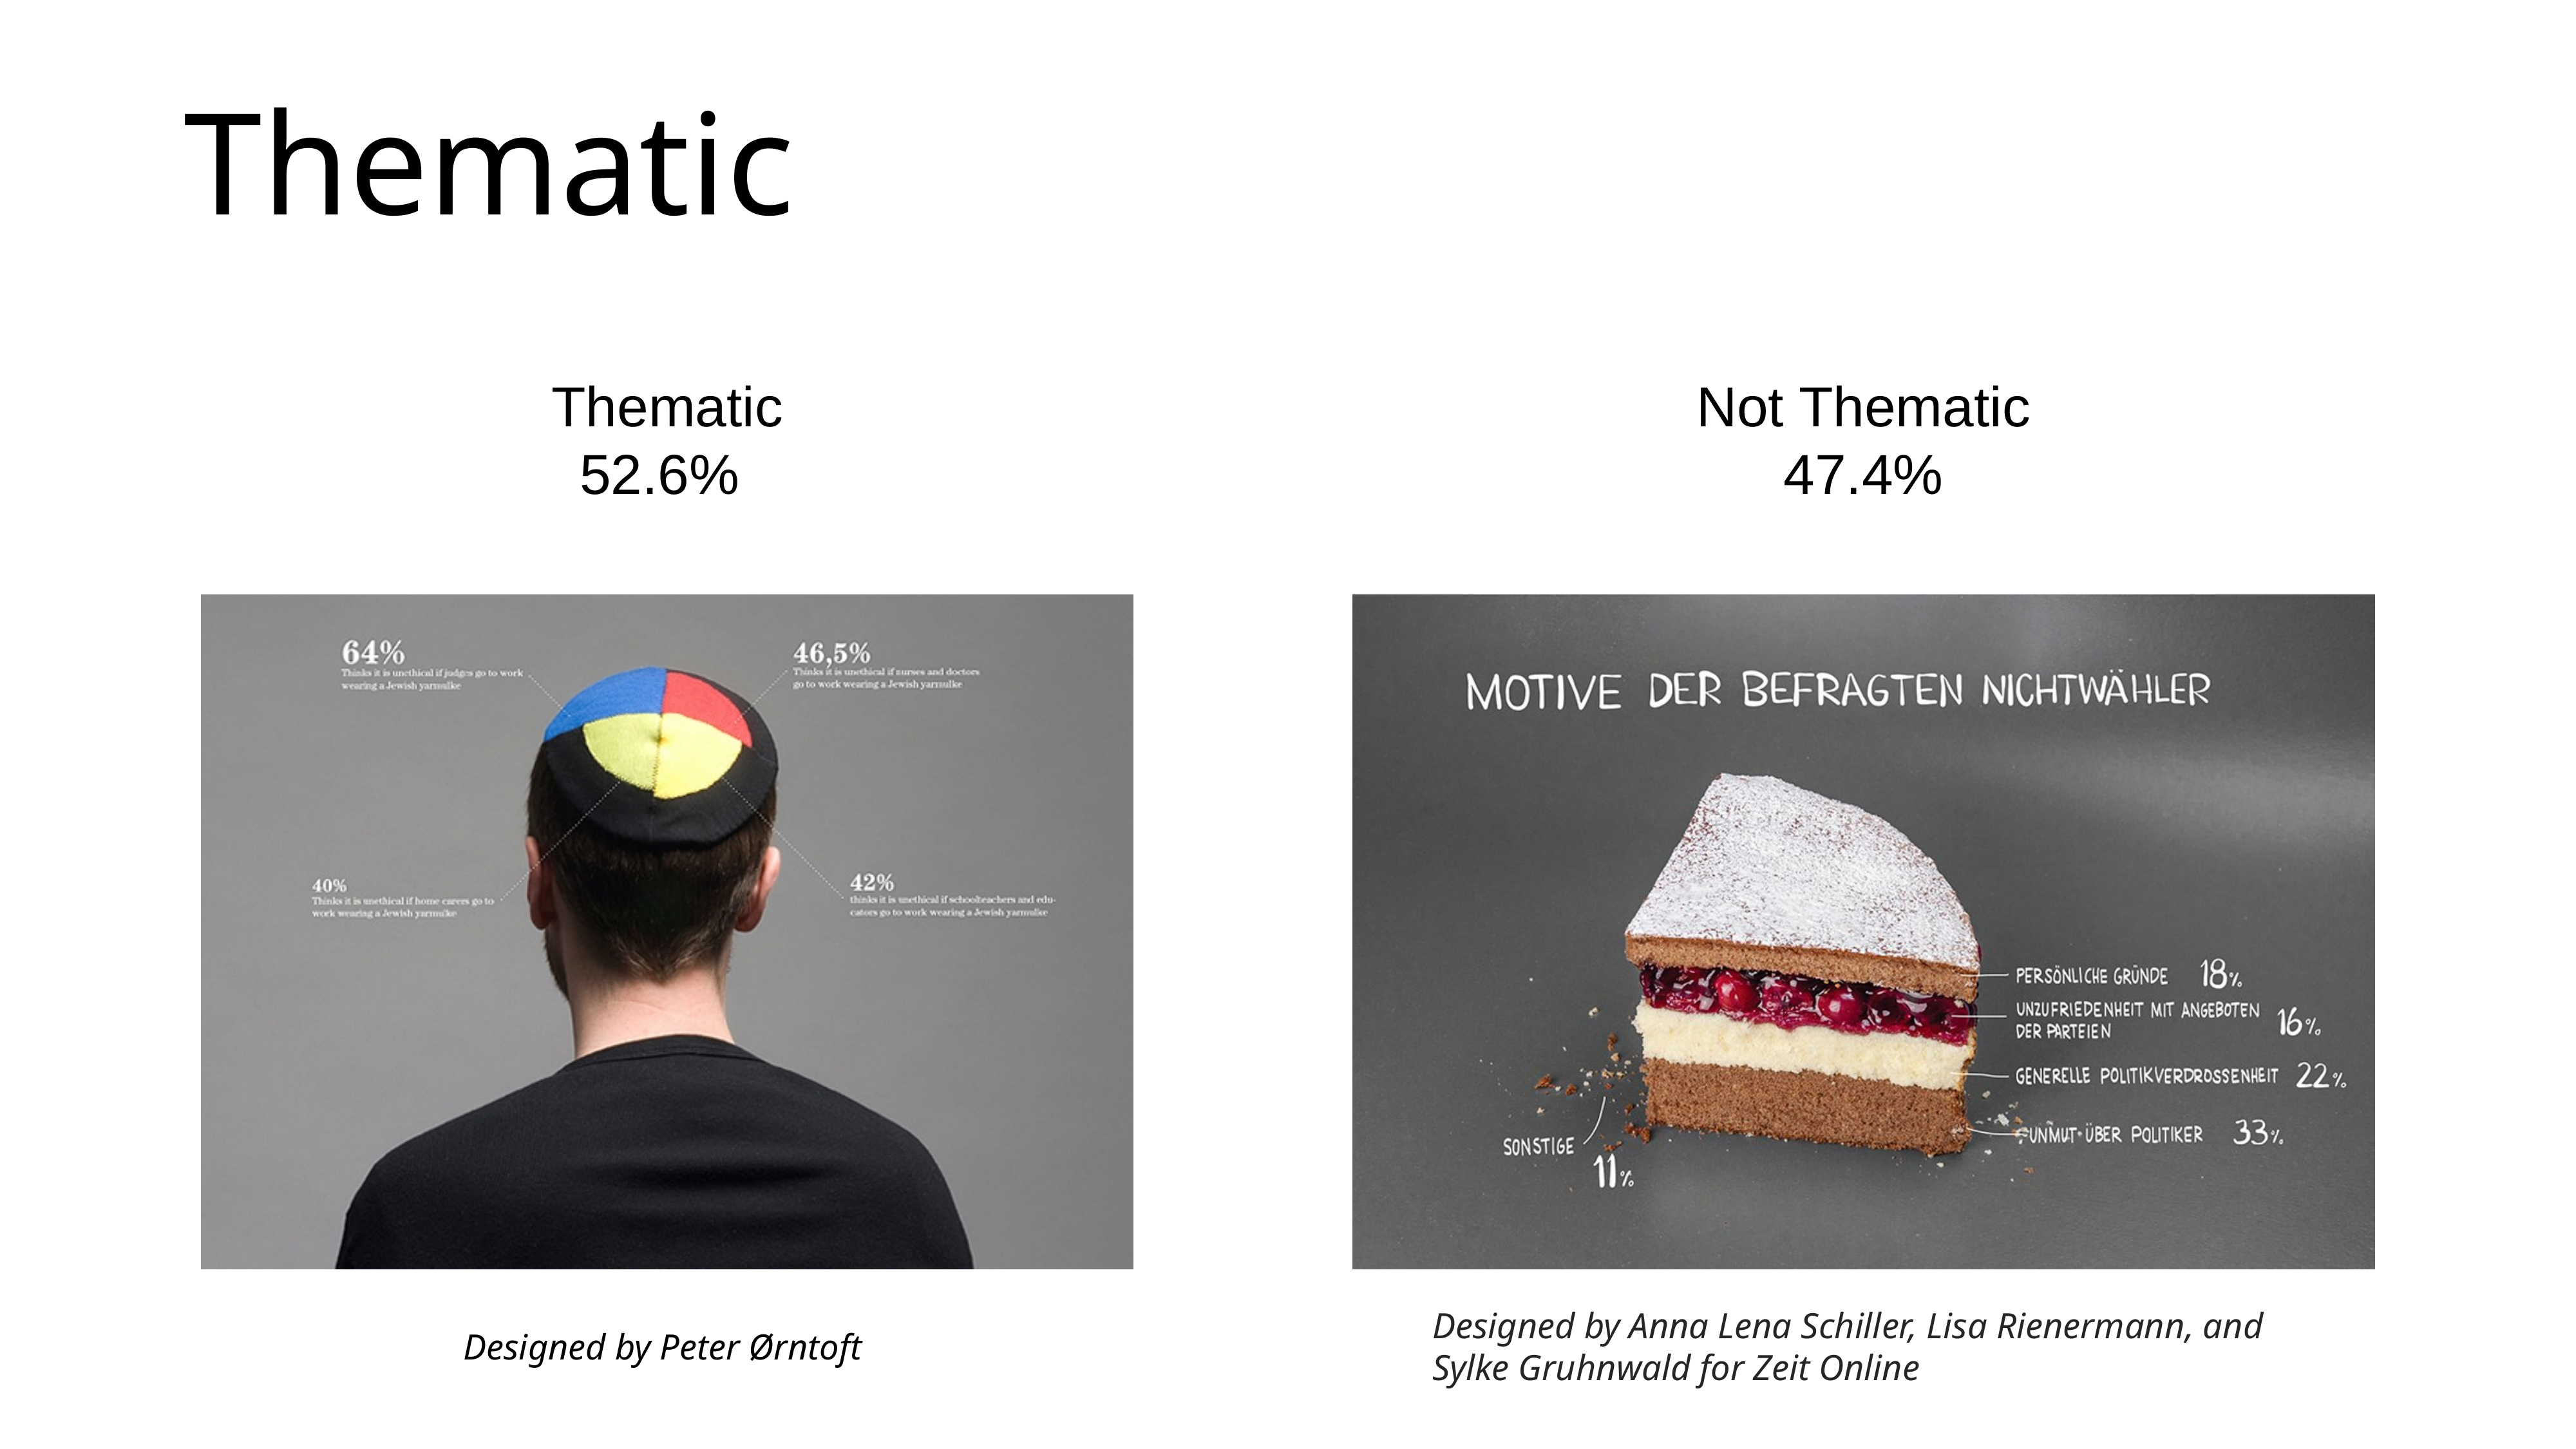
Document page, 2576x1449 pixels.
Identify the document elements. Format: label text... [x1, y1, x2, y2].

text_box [201, 365, 1134, 1372]
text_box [1352, 365, 2375, 1394]
title Thematic [178, 37, 2398, 279]
